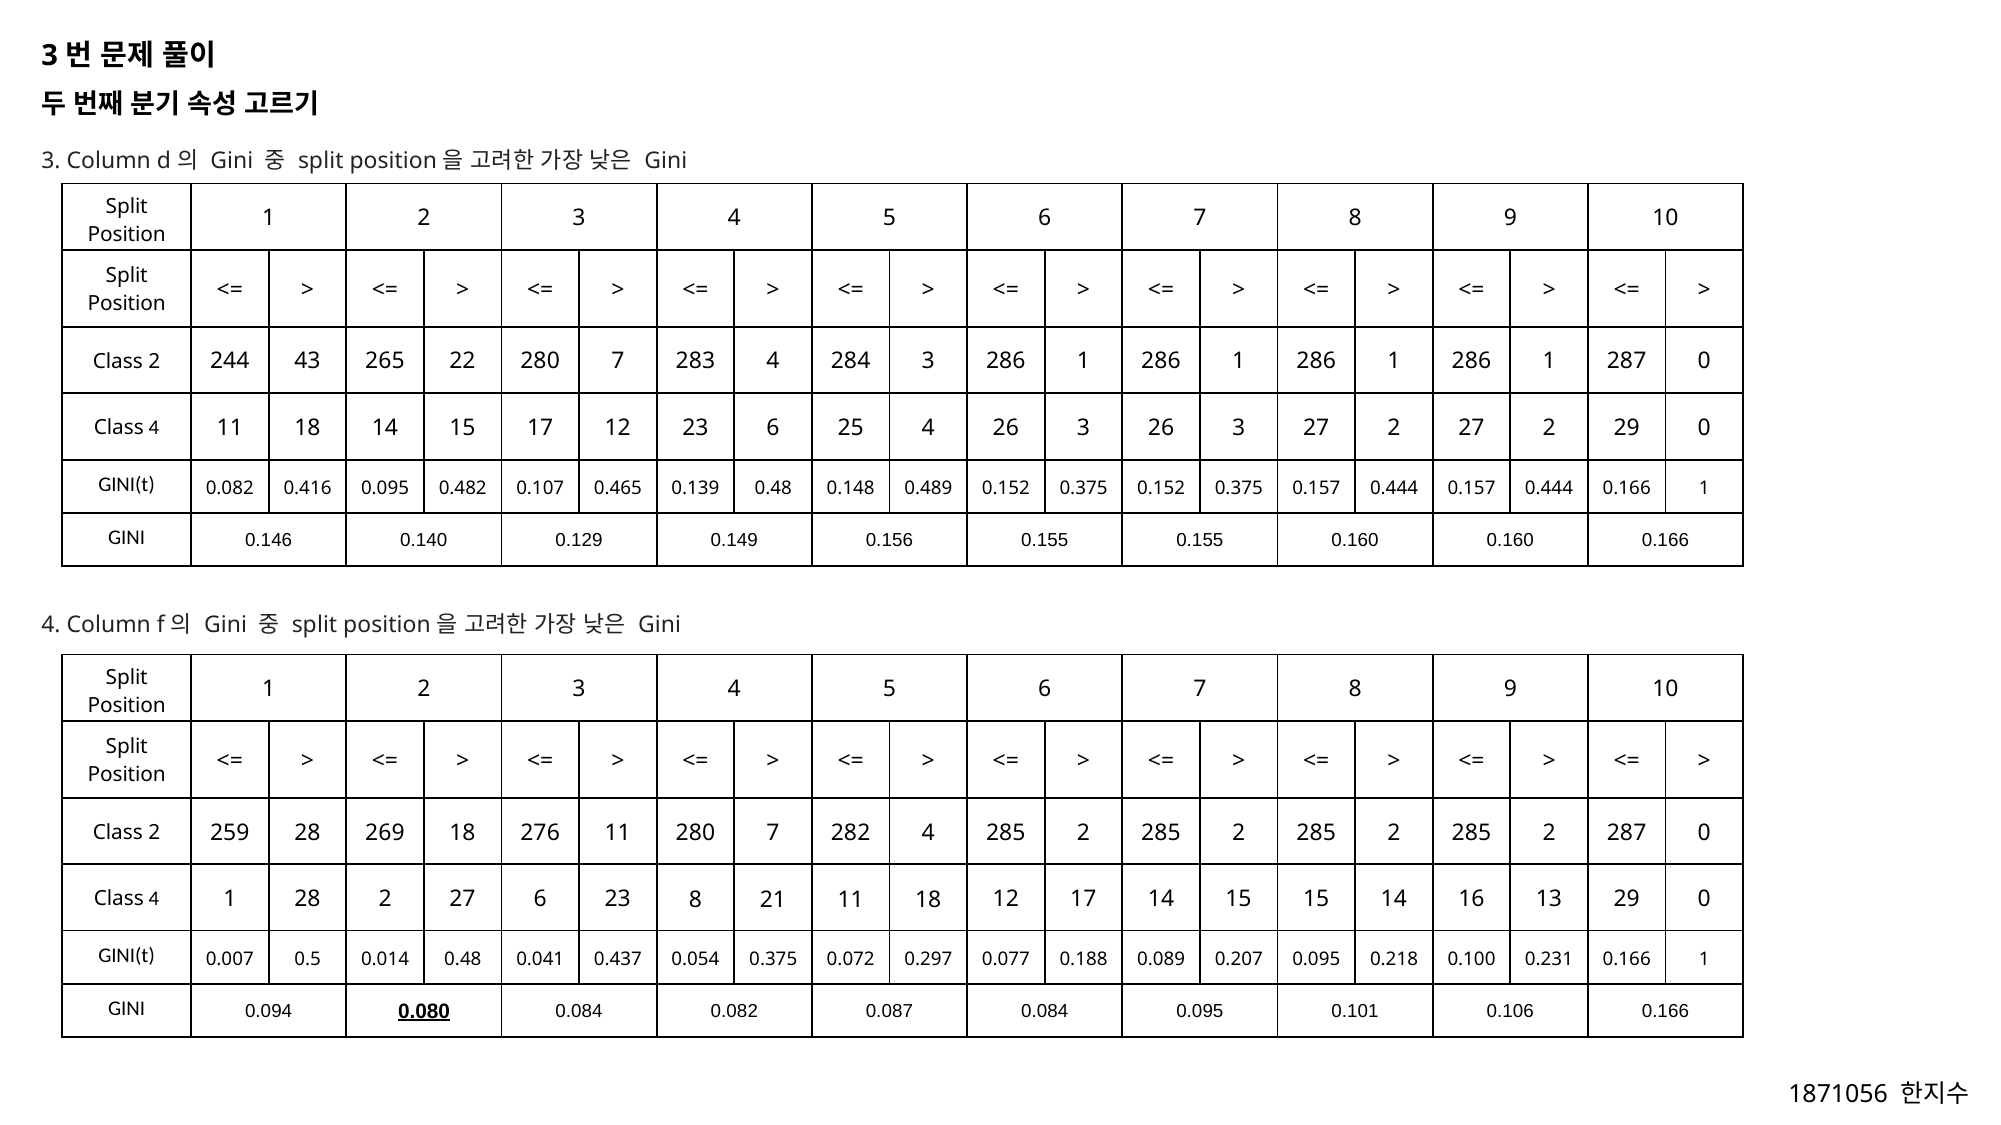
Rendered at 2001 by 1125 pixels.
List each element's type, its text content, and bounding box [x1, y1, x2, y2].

table_cell 7 [580, 328, 656, 392]
table_cell Class 4 [63, 865, 190, 930]
table_cell 2 [1356, 394, 1432, 459]
table_cell 244 [192, 328, 268, 392]
table_cell Class 4 [63, 394, 190, 459]
table_cell 282 [813, 799, 889, 863]
table_cell 0.156 [813, 514, 966, 565]
table_cell 269 [347, 799, 423, 863]
table_header 5 [813, 655, 966, 720]
table_cell 276 [502, 799, 578, 863]
table_cell > [1511, 722, 1587, 797]
table_cell 1 [1511, 328, 1587, 392]
table_cell <= [1123, 722, 1199, 797]
table_cell 1 [1201, 328, 1277, 392]
table_cell Class 2 [63, 328, 190, 392]
table_cell > [425, 251, 501, 326]
table_cell 0.082 [192, 461, 268, 512]
table_cell 26 [1123, 394, 1199, 459]
table_cell GINI [63, 985, 190, 1036]
table_cell 280 [502, 328, 578, 392]
table_cell <= [813, 251, 889, 326]
table_cell 0.100 [1434, 931, 1509, 983]
table_cell 4 [890, 799, 966, 863]
table_cell <= [192, 251, 268, 326]
table_cell 2 [347, 865, 423, 930]
table_cell > [1356, 722, 1432, 797]
table_cell 0.375 [1046, 461, 1121, 512]
table_cell 0.375 [735, 931, 811, 983]
table_cell 23 [658, 394, 733, 459]
table_cell 7 [735, 799, 811, 863]
table_cell 6 [735, 394, 811, 459]
table_cell 2 [1356, 799, 1432, 863]
table_cell 0.077 [968, 931, 1044, 983]
table_header 9 [1434, 655, 1587, 720]
table_cell 1 [1666, 931, 1742, 983]
table_cell <= [1434, 251, 1509, 326]
table_cell <= [968, 722, 1044, 797]
table_cell Class 2 [63, 799, 190, 863]
table_cell 27 [1278, 394, 1354, 459]
table_cell 15 [1201, 865, 1277, 930]
table_cell 18 [890, 865, 966, 930]
table_cell 0.014 [347, 931, 423, 983]
table_header 3 [502, 184, 656, 249]
table_cell 0.231 [1511, 931, 1587, 983]
table_cell 285 [1278, 799, 1354, 863]
table_cell 287 [1589, 799, 1665, 863]
table_header 6 [968, 655, 1121, 720]
table_header 2 [347, 655, 501, 720]
table_cell 0.101 [1278, 985, 1432, 1036]
table_header 7 [1123, 184, 1277, 249]
table_cell 29 [1589, 394, 1665, 459]
table_cell <= [502, 251, 578, 326]
table_header 6 [968, 184, 1121, 249]
table_cell > [1666, 722, 1742, 797]
table_cell > [1666, 251, 1742, 326]
table_cell GINI [63, 514, 190, 565]
table_cell 17 [1046, 865, 1121, 930]
table_cell 28 [270, 865, 345, 930]
table_cell <= [658, 251, 733, 326]
table_cell 0.155 [1123, 514, 1277, 565]
table_cell 2 [1046, 799, 1121, 863]
table_cell <= [658, 722, 733, 797]
table_header 9 [1434, 184, 1587, 249]
table_header 5 [813, 184, 966, 249]
table_cell 43 [270, 328, 345, 392]
table_cell > [270, 722, 345, 797]
table_cell 23 [580, 865, 656, 930]
table_cell 0.089 [1123, 931, 1199, 983]
table_cell 11 [580, 799, 656, 863]
table_cell 283 [658, 328, 733, 392]
table_cell 0.082 [658, 985, 811, 1036]
table_cell 0.465 [580, 461, 656, 512]
table_cell 0.072 [813, 931, 889, 983]
table_cell 1 [192, 865, 268, 930]
table_cell 0 [1666, 799, 1742, 863]
table_cell <= [1278, 251, 1354, 326]
table_cell 1 [1666, 461, 1742, 512]
table_cell 4 [735, 328, 811, 392]
table_header 1 [192, 655, 345, 720]
table_cell 0.094 [192, 985, 345, 1036]
table_header 4 [658, 655, 811, 720]
table_cell <= [813, 722, 889, 797]
table_cell 0.297 [890, 931, 966, 983]
table_cell <= [192, 722, 268, 797]
table_cell 18 [425, 799, 501, 863]
table_cell > [580, 722, 656, 797]
table_cell 27 [1434, 394, 1509, 459]
table_cell 0.146 [192, 514, 345, 565]
table_cell <= [968, 251, 1044, 326]
table_cell 0.139 [658, 461, 733, 512]
table_cell 0.444 [1511, 461, 1587, 512]
table_cell 0.129 [502, 514, 656, 565]
table_cell > [1201, 722, 1277, 797]
table_cell 12 [968, 865, 1044, 930]
table_cell 14 [1123, 865, 1199, 930]
table_cell Split Position [63, 722, 190, 797]
table_header 2 [347, 184, 501, 249]
table_cell 0.152 [1123, 461, 1199, 512]
table_cell 0.148 [813, 461, 889, 512]
table_header 8 [1278, 184, 1432, 249]
table_cell 26 [968, 394, 1044, 459]
table_cell 0.188 [1046, 931, 1121, 983]
text_box 1871056 한지수 [1678, 1070, 1985, 1115]
table_cell <= [1434, 722, 1509, 797]
table_cell 15 [425, 394, 501, 459]
table_cell 0.095 [347, 461, 423, 512]
table_cell 286 [968, 328, 1044, 392]
table_cell 13 [1511, 865, 1587, 930]
table_cell 29 [1589, 865, 1665, 930]
table_cell > [735, 251, 811, 326]
table_header 10 [1589, 655, 1742, 720]
table_cell 0.155 [968, 514, 1121, 565]
table_cell 6 [502, 865, 578, 930]
table_cell <= [347, 251, 423, 326]
table_cell 0.444 [1356, 461, 1432, 512]
table_cell 0 [1666, 328, 1742, 392]
table_cell 15 [1278, 865, 1354, 930]
text_box 두 번째 분기 속성 고르기 [26, 69, 1974, 127]
table_cell 14 [347, 394, 423, 459]
table_cell <= [1589, 722, 1665, 797]
table_cell 0.482 [425, 461, 501, 512]
table_header 7 [1123, 655, 1277, 720]
table_cell > [1511, 251, 1587, 326]
table_cell 2 [1511, 394, 1587, 459]
table_cell 25 [813, 394, 889, 459]
table_cell 265 [347, 328, 423, 392]
table_cell 0.157 [1434, 461, 1509, 512]
table_cell 3 [890, 328, 966, 392]
table_cell 0.5 [270, 931, 345, 983]
text_box 3번 문제 풀이 [26, 11, 1974, 69]
table_cell 0.166 [1589, 931, 1665, 983]
table_cell 285 [968, 799, 1044, 863]
table_cell > [890, 722, 966, 797]
table_cell 3 [1046, 394, 1121, 459]
table_cell > [735, 722, 811, 797]
table_cell 14 [1356, 865, 1432, 930]
table_cell 0.48 [735, 461, 811, 512]
text_box 3. Column d의 Gini 중 split position을 고려한 가장 낮은 Gini [26, 125, 764, 181]
table_cell 0 [1666, 394, 1742, 459]
table_cell 0.437 [580, 931, 656, 983]
table_cell 0.106 [1434, 985, 1587, 1036]
table_cell 0.166 [1589, 461, 1665, 512]
table_cell 0.084 [968, 985, 1121, 1036]
table_cell 18 [270, 394, 345, 459]
table_cell 285 [1123, 799, 1199, 863]
table_cell 28 [270, 799, 345, 863]
table_cell 12 [580, 394, 656, 459]
table_cell 11 [192, 394, 268, 459]
table_cell 0 [1666, 865, 1742, 930]
table_cell 280 [658, 799, 733, 863]
table_cell 286 [1434, 328, 1509, 392]
table_cell 0.054 [658, 931, 733, 983]
table_cell 0.160 [1278, 514, 1432, 565]
table_cell 0.166 [1589, 514, 1742, 565]
table_cell 0.48 [425, 931, 501, 983]
table_cell GINI(t) [63, 931, 190, 983]
table_cell 4 [890, 394, 966, 459]
table_cell 0.095 [1123, 985, 1277, 1036]
table_cell 0.416 [270, 461, 345, 512]
table_cell 0.489 [890, 461, 966, 512]
table_cell 286 [1278, 328, 1354, 392]
table_header 4 [658, 184, 811, 249]
table_header 1 [192, 184, 345, 249]
table_header Split Position [63, 655, 190, 720]
table_cell <= [1278, 722, 1354, 797]
table_cell <= [347, 722, 423, 797]
table_cell 0.166 [1589, 985, 1742, 1036]
table_cell 1 [1046, 328, 1121, 392]
table_cell > [1201, 251, 1277, 326]
table_cell 1 [1356, 328, 1432, 392]
table_cell 22 [425, 328, 501, 392]
table_cell <= [1123, 251, 1199, 326]
table_cell 2 [1511, 799, 1587, 863]
table_cell 0.160 [1434, 514, 1587, 565]
table_cell 0.095 [1278, 931, 1354, 983]
table_cell 27 [425, 865, 501, 930]
table_cell 3 [1201, 394, 1277, 459]
table_header 3 [502, 655, 656, 720]
table_cell <= [1589, 251, 1665, 326]
table_cell Split Position [63, 251, 190, 326]
table_cell 0.149 [658, 514, 811, 565]
table_cell > [270, 251, 345, 326]
table_cell 286 [1123, 328, 1199, 392]
table_cell GINI(t) [63, 461, 190, 512]
table_cell > [1046, 251, 1121, 326]
table_cell 0.218 [1356, 931, 1432, 983]
table_cell 0.041 [502, 931, 578, 983]
table_cell <= [502, 722, 578, 797]
table_cell 0.080 [347, 985, 501, 1036]
table_cell 21 [735, 865, 811, 930]
table_cell 285 [1434, 799, 1509, 863]
table_cell > [1046, 722, 1121, 797]
table_cell > [580, 251, 656, 326]
table_cell 17 [502, 394, 578, 459]
table_cell 287 [1589, 328, 1665, 392]
table_cell 11 [813, 865, 889, 930]
table_cell 0.375 [1201, 461, 1277, 512]
table_cell 0.207 [1201, 931, 1277, 983]
table_cell 0.007 [192, 931, 268, 983]
table_cell 0.140 [347, 514, 501, 565]
table_cell 0.107 [502, 461, 578, 512]
table_cell 2 [1201, 799, 1277, 863]
table_cell 0.087 [813, 985, 966, 1036]
table_cell 0.084 [502, 985, 656, 1036]
table_cell 0.157 [1278, 461, 1354, 512]
text_box 4. Column f의 Gini 중 split position을 고려한 가장 낮은 Gini [26, 588, 764, 645]
table_cell > [425, 722, 501, 797]
table_cell 0.152 [968, 461, 1044, 512]
table_cell 284 [813, 328, 889, 392]
table_cell 16 [1434, 865, 1509, 930]
table_header 10 [1589, 184, 1742, 249]
table_cell > [890, 251, 966, 326]
table_cell 8 [658, 865, 733, 930]
table_header Split Position [63, 184, 190, 249]
table_cell 259 [192, 799, 268, 863]
table_cell > [1356, 251, 1432, 326]
table_header 8 [1278, 655, 1432, 720]
